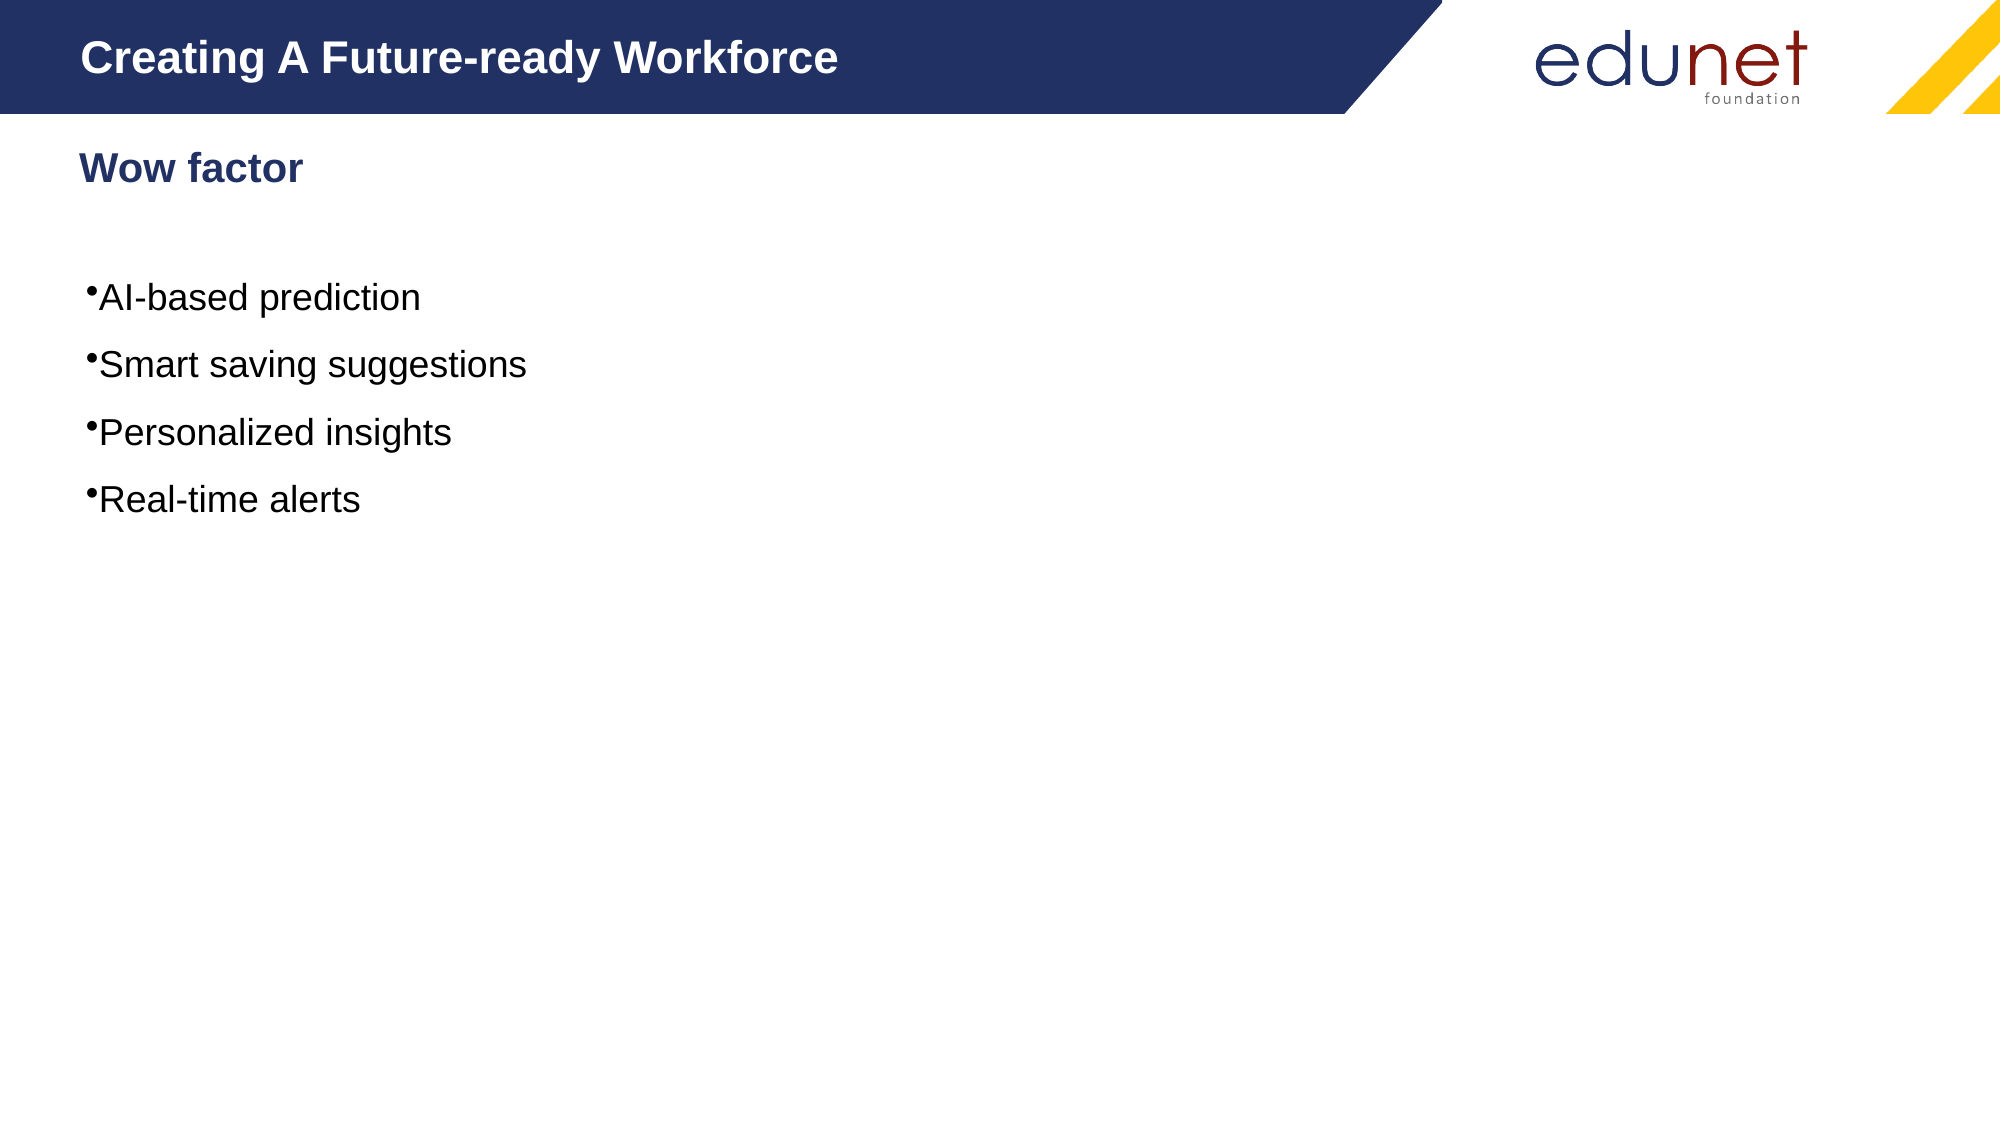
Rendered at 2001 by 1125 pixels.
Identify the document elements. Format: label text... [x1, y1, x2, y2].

title Wow factor [64, 133, 1051, 195]
text_box AI-based prediction Smart saving suggestions Personalized insights Real-time alerts [85, 250, 1267, 521]
picture [1524, 0, 2000, 114]
